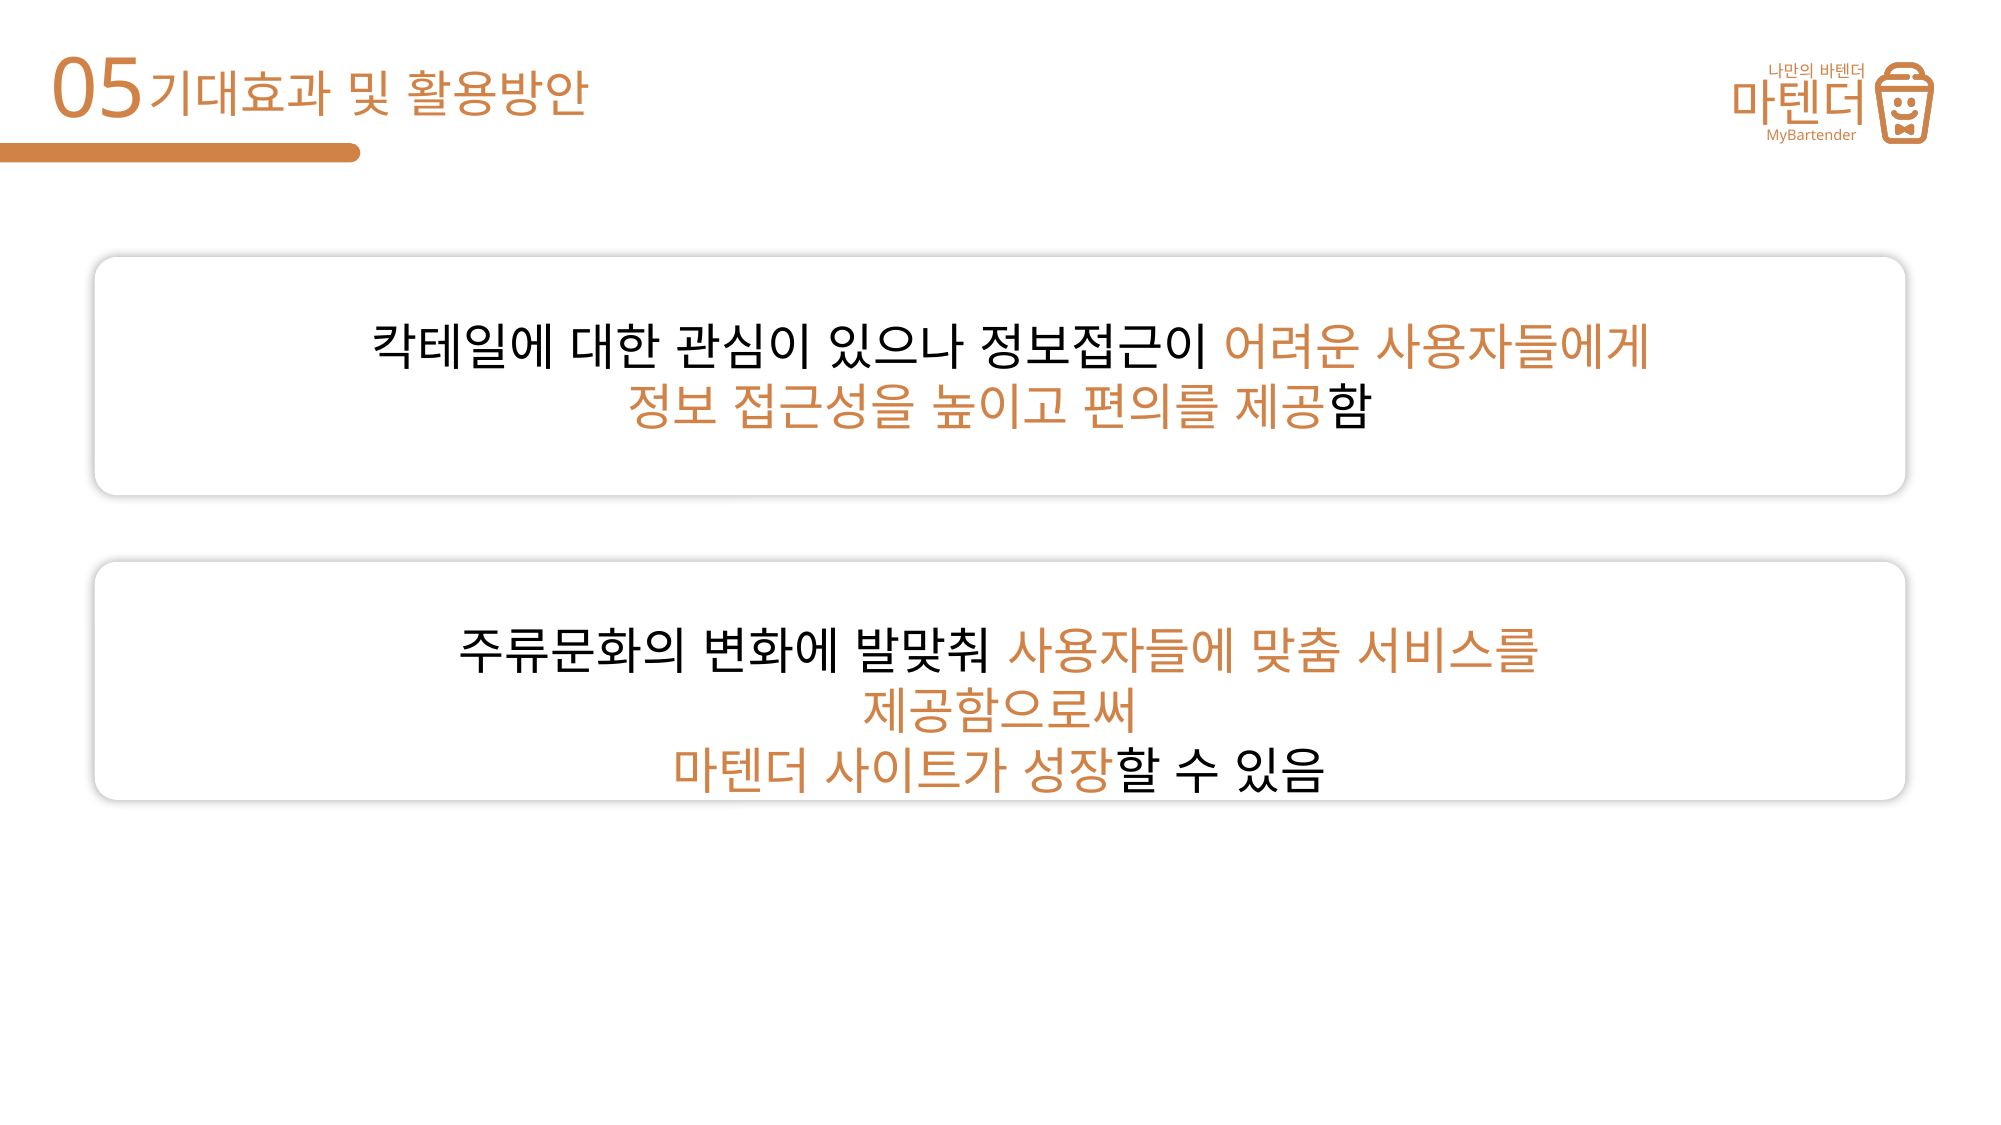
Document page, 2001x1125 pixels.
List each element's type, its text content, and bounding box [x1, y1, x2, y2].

text_box 칵테일에 대한 관심이 있으나 정보접근이 어려운 사용자들에게 정보 접근성을 높이고 편의를 제공함 [331, 307, 1669, 443]
text_box 05 [35, 26, 161, 142]
text_box [93, 560, 1907, 801]
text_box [1721, 52, 1934, 152]
text_box 주류문화의 변화에 발맞춰 사용자들에 맞춤 서비스를 제공함으로써 마텐더 사이트가 성장할 수 있음 [331, 612, 1669, 808]
text_box [93, 256, 1907, 497]
text_box 기대효과 및 활용방안 [133, 55, 606, 130]
text_box [0, 142, 362, 164]
